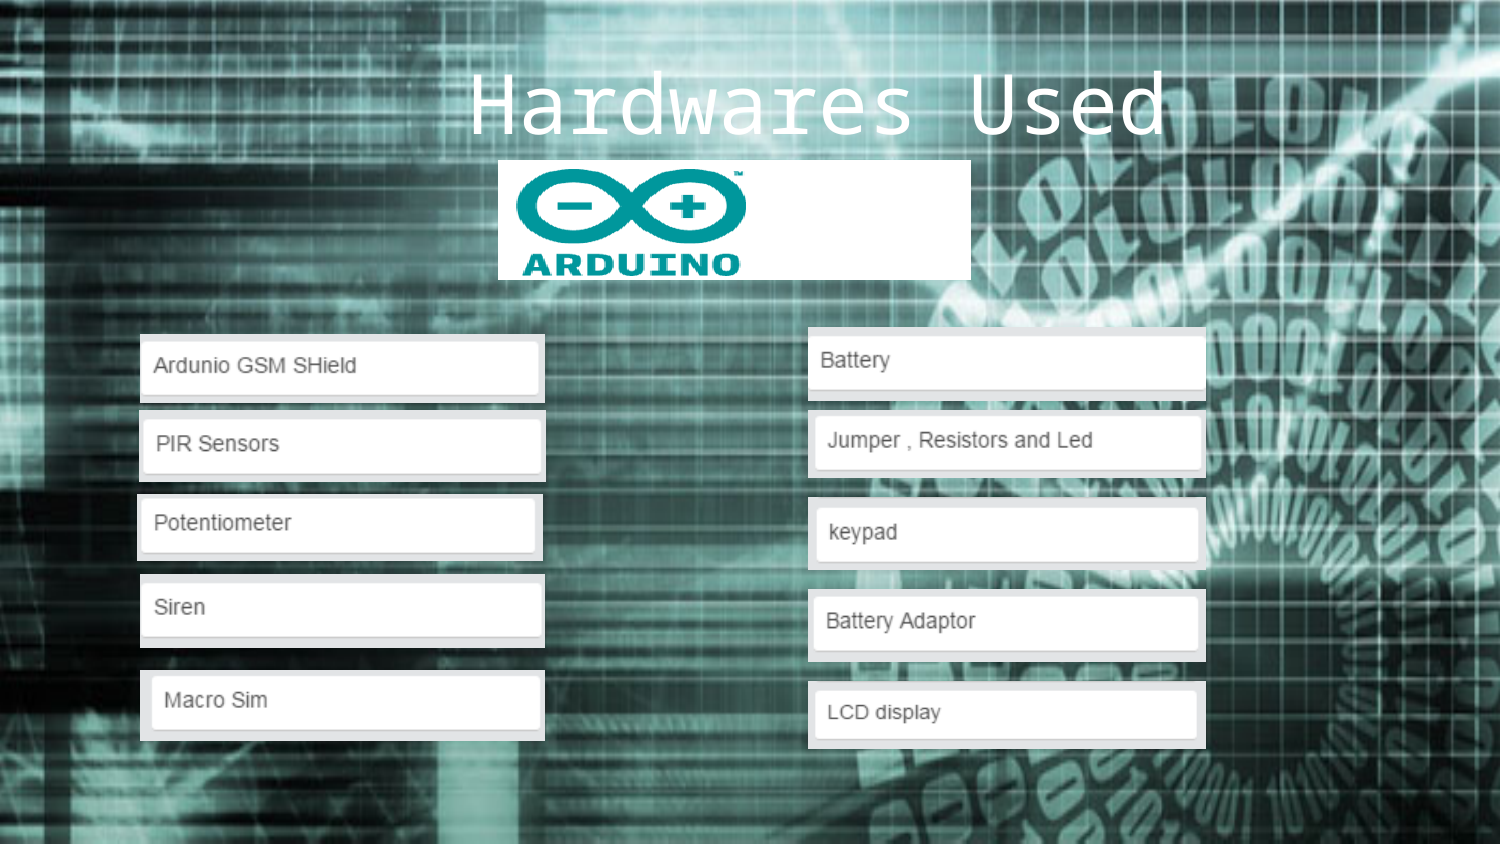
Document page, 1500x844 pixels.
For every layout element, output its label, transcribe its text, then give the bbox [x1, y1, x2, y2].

title Hardwares Used [154, 35, 1500, 130]
text_box [79, 313, 1084, 648]
picture [0, 0, 1500, 844]
